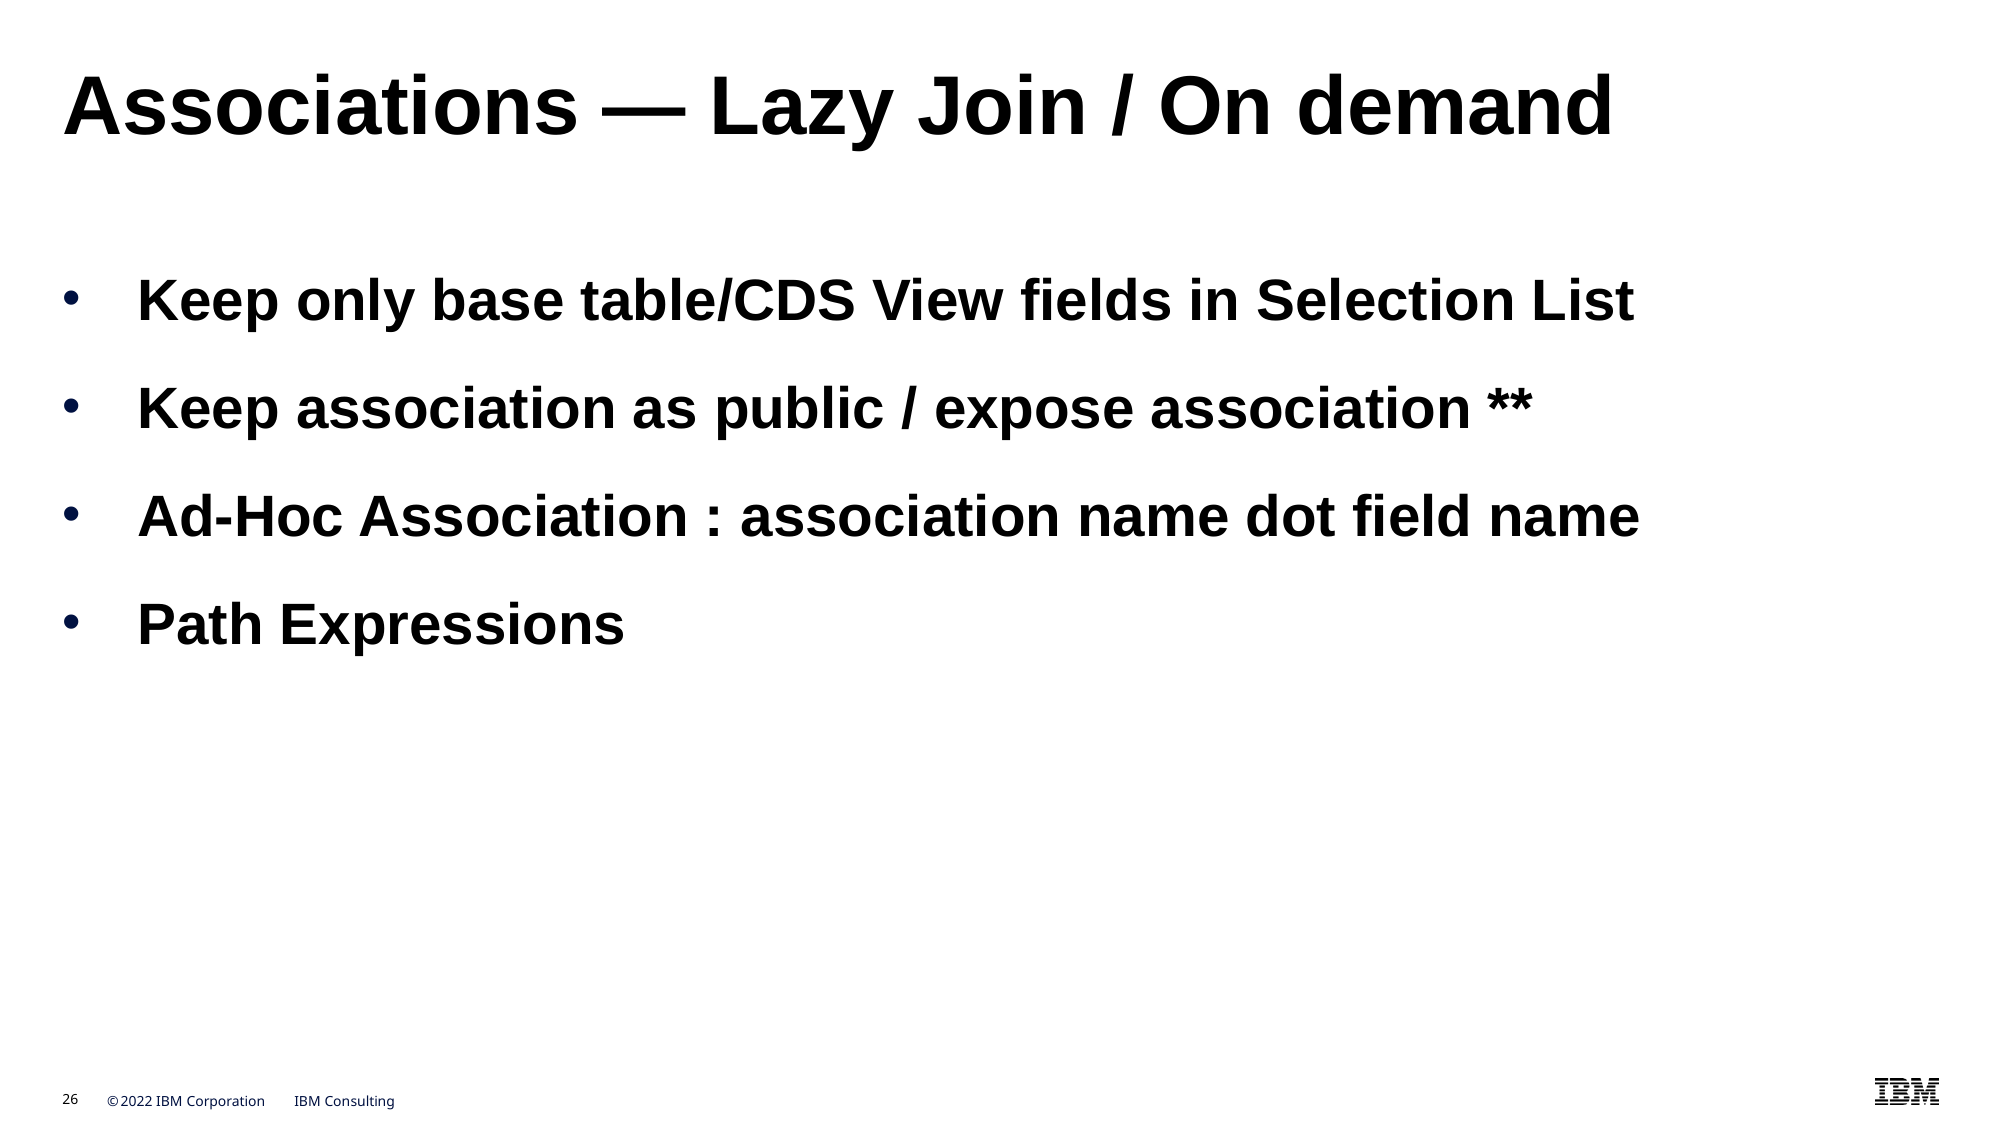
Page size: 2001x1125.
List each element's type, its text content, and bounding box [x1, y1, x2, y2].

picture [1875, 1078, 1939, 1105]
list Keep only base table/CDS View fields in Selection List Keep association as public / expose association ** Ad-Hoc Association : association name dot field name Path Expressions [62, 254, 1802, 1014]
title Associations — Lazy Join / On demand [62, 62, 1904, 239]
